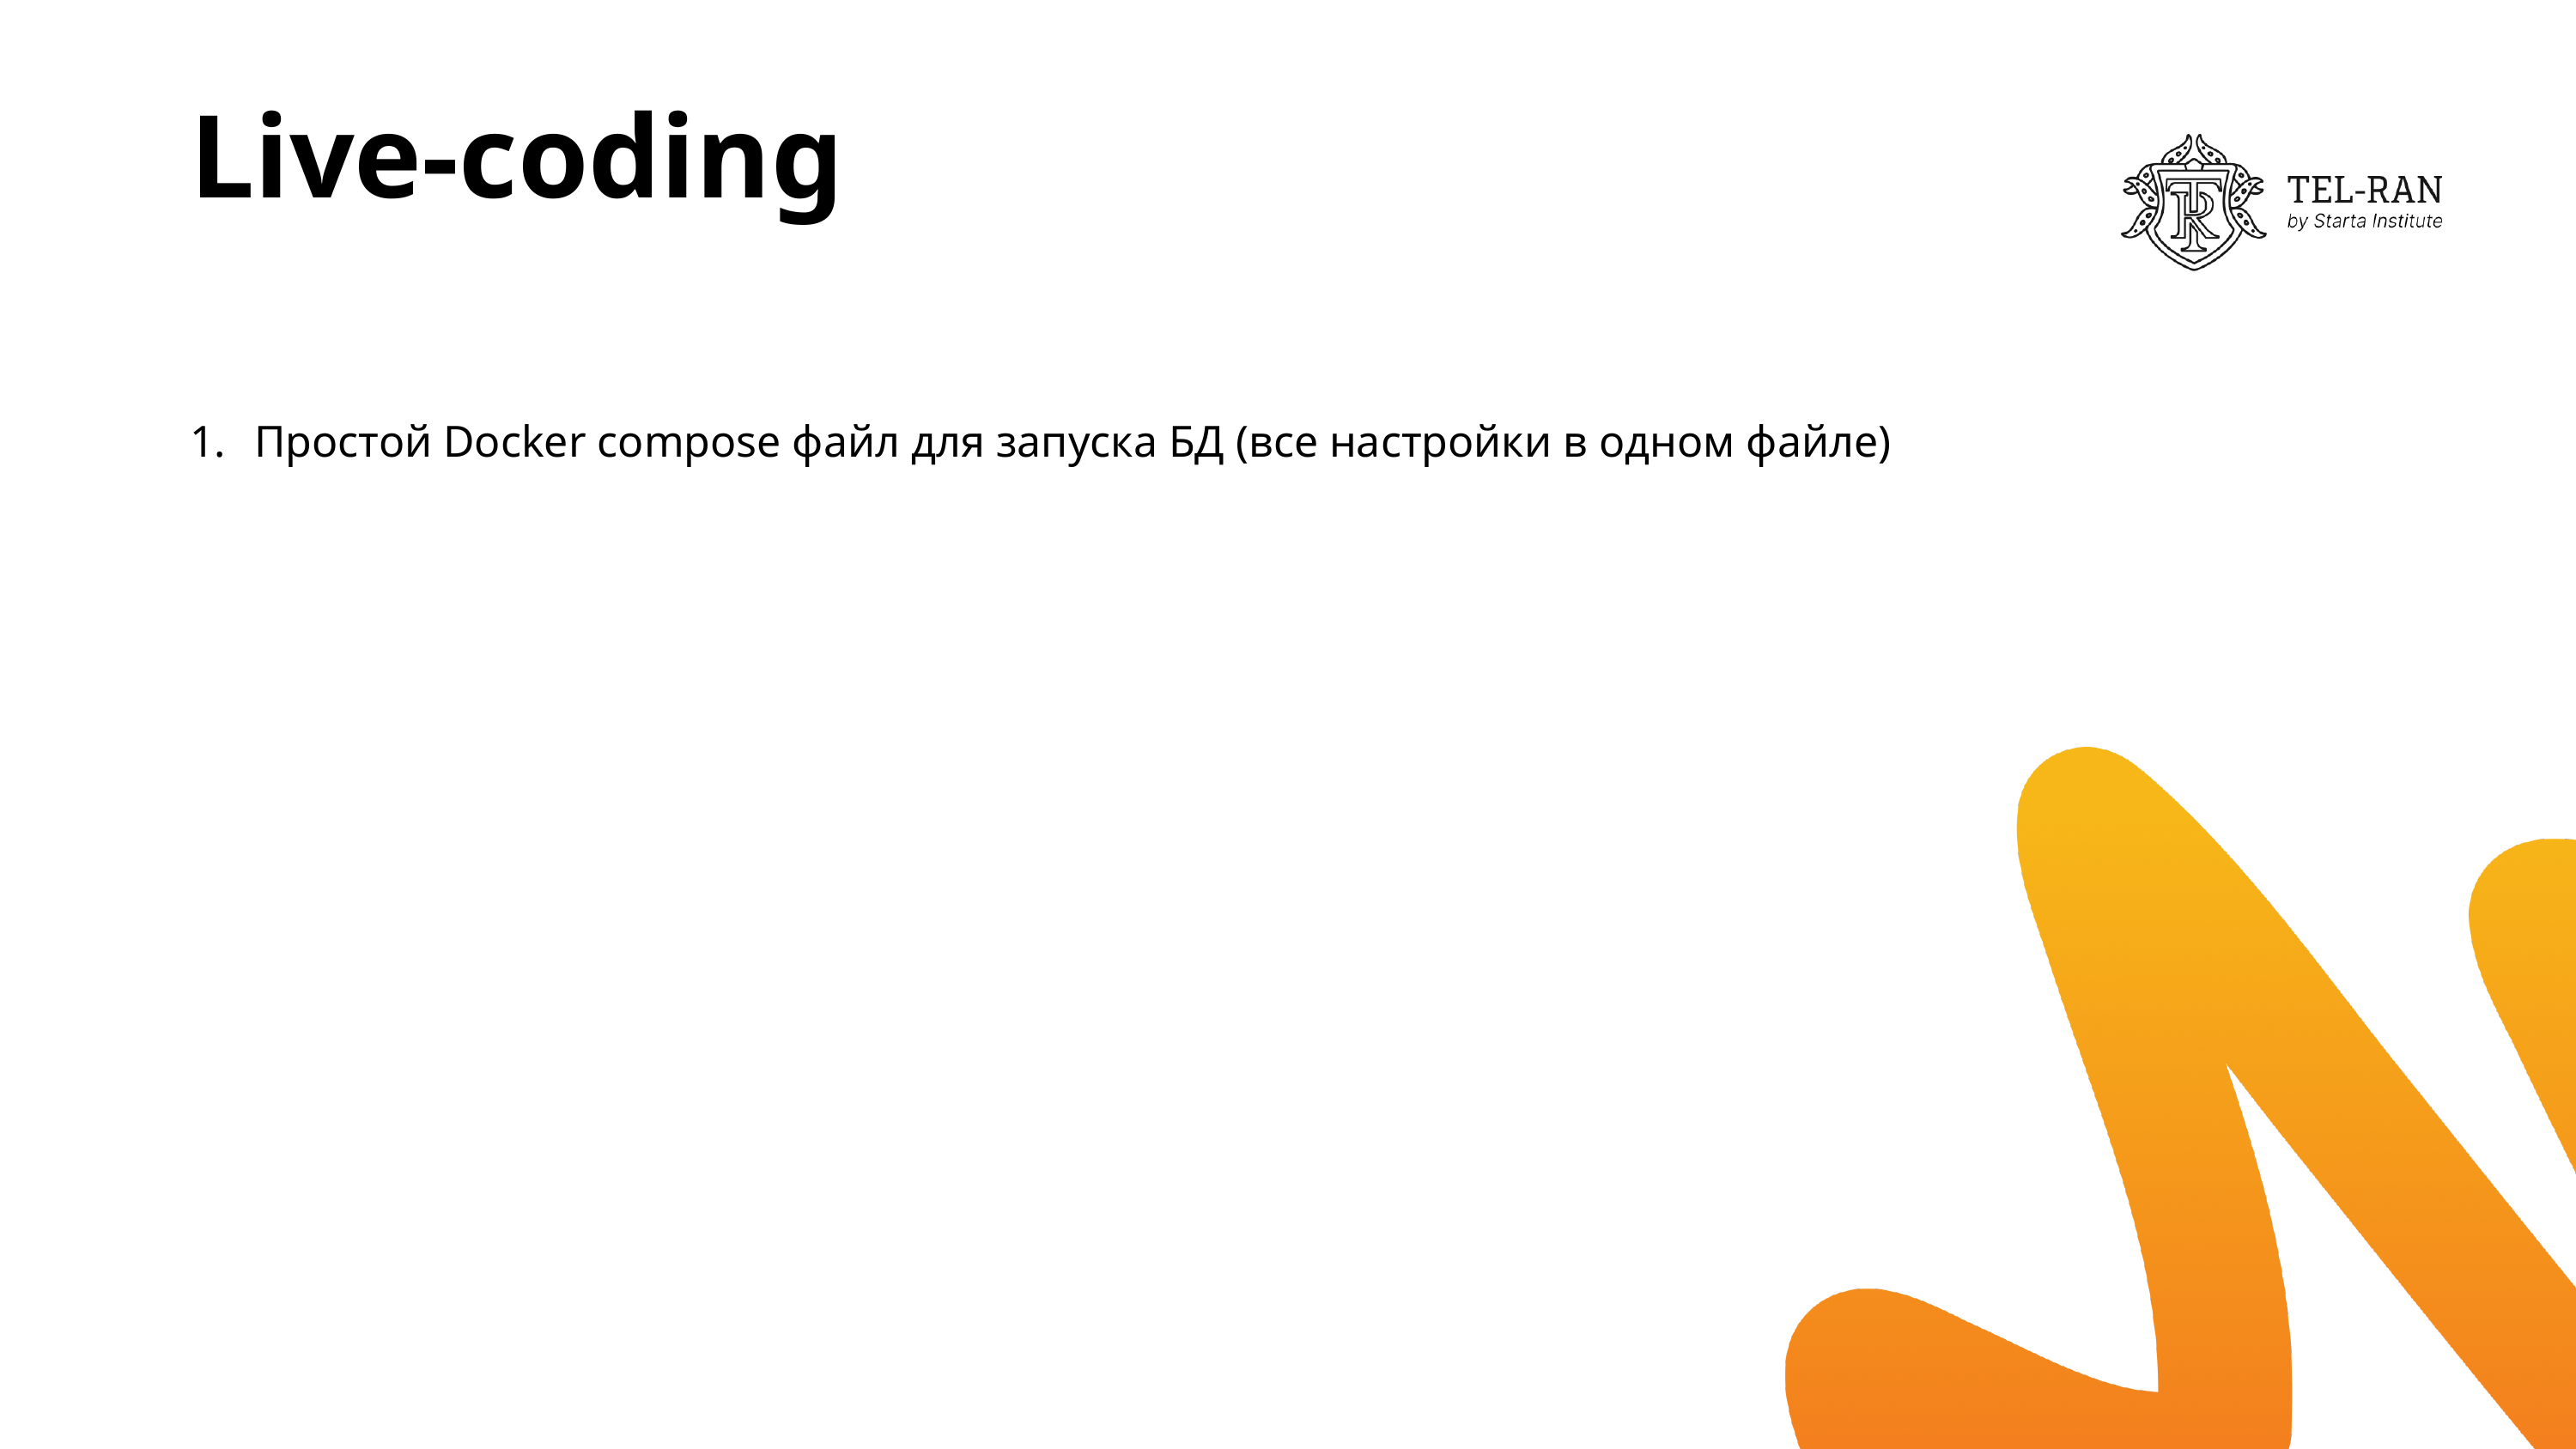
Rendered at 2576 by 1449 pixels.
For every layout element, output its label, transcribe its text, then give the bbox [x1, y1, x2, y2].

picture [1620, 747, 2576, 1449]
text_box Простой Docker compose файл для запуска БД (все настройки в одном файле) [177, 382, 2006, 473]
title Live-coding [177, 76, 2107, 358]
picture [2121, 134, 2442, 271]
